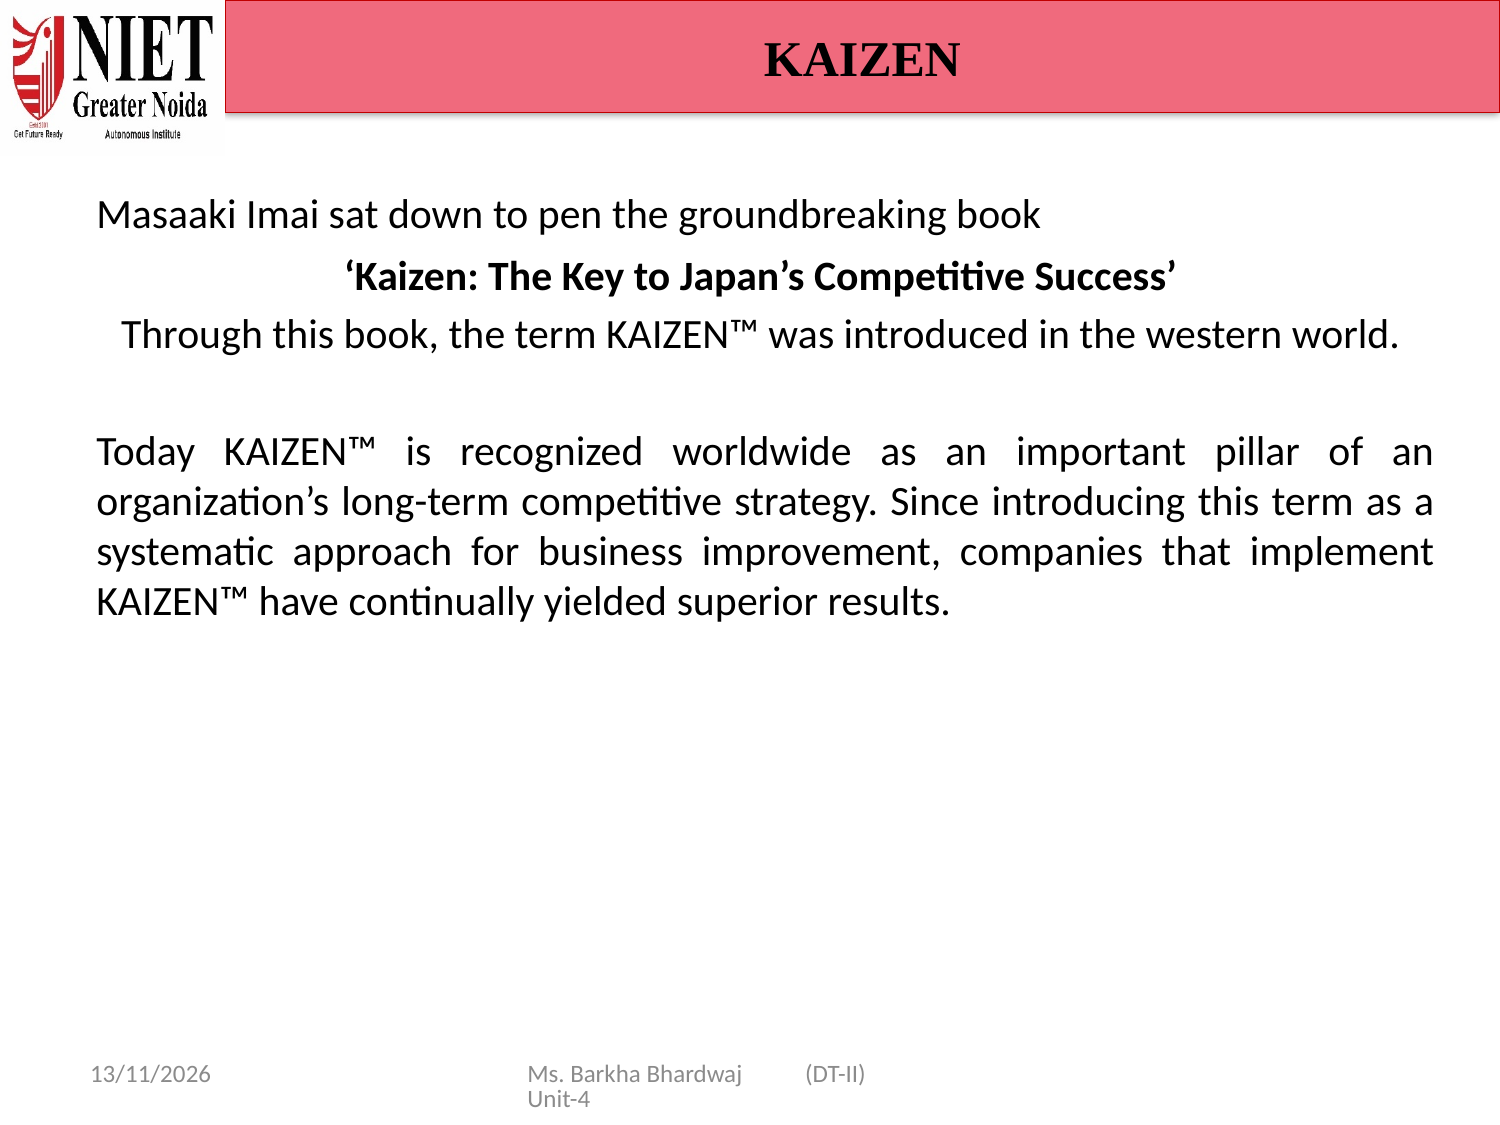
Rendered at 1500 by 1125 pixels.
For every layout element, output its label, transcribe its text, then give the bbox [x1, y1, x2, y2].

footer Ms. Barkha Bhardwaj (DT-II) Unit-4 [512, 1042, 988, 1103]
list Masaaki Imai sat down to pen the groundbreaking book ‘Kaizen: The Key to Japan’s Competitive Success’ Through this book, the term KAIZEN™ was introduced in the western world. Today KAIZEN™ is recognized worldwide as an important pillar of an organization’s long-term competitive strategy. Since introducing this term as a systematic approach for business improvement, companies that implement KAIZEN™ have continually yielded superior results. [24, 162, 1450, 1025]
text_box KAIZEN [226, 0, 1500, 113]
picture [0, 0, 226, 156]
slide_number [75, 1042, 425, 1103]
